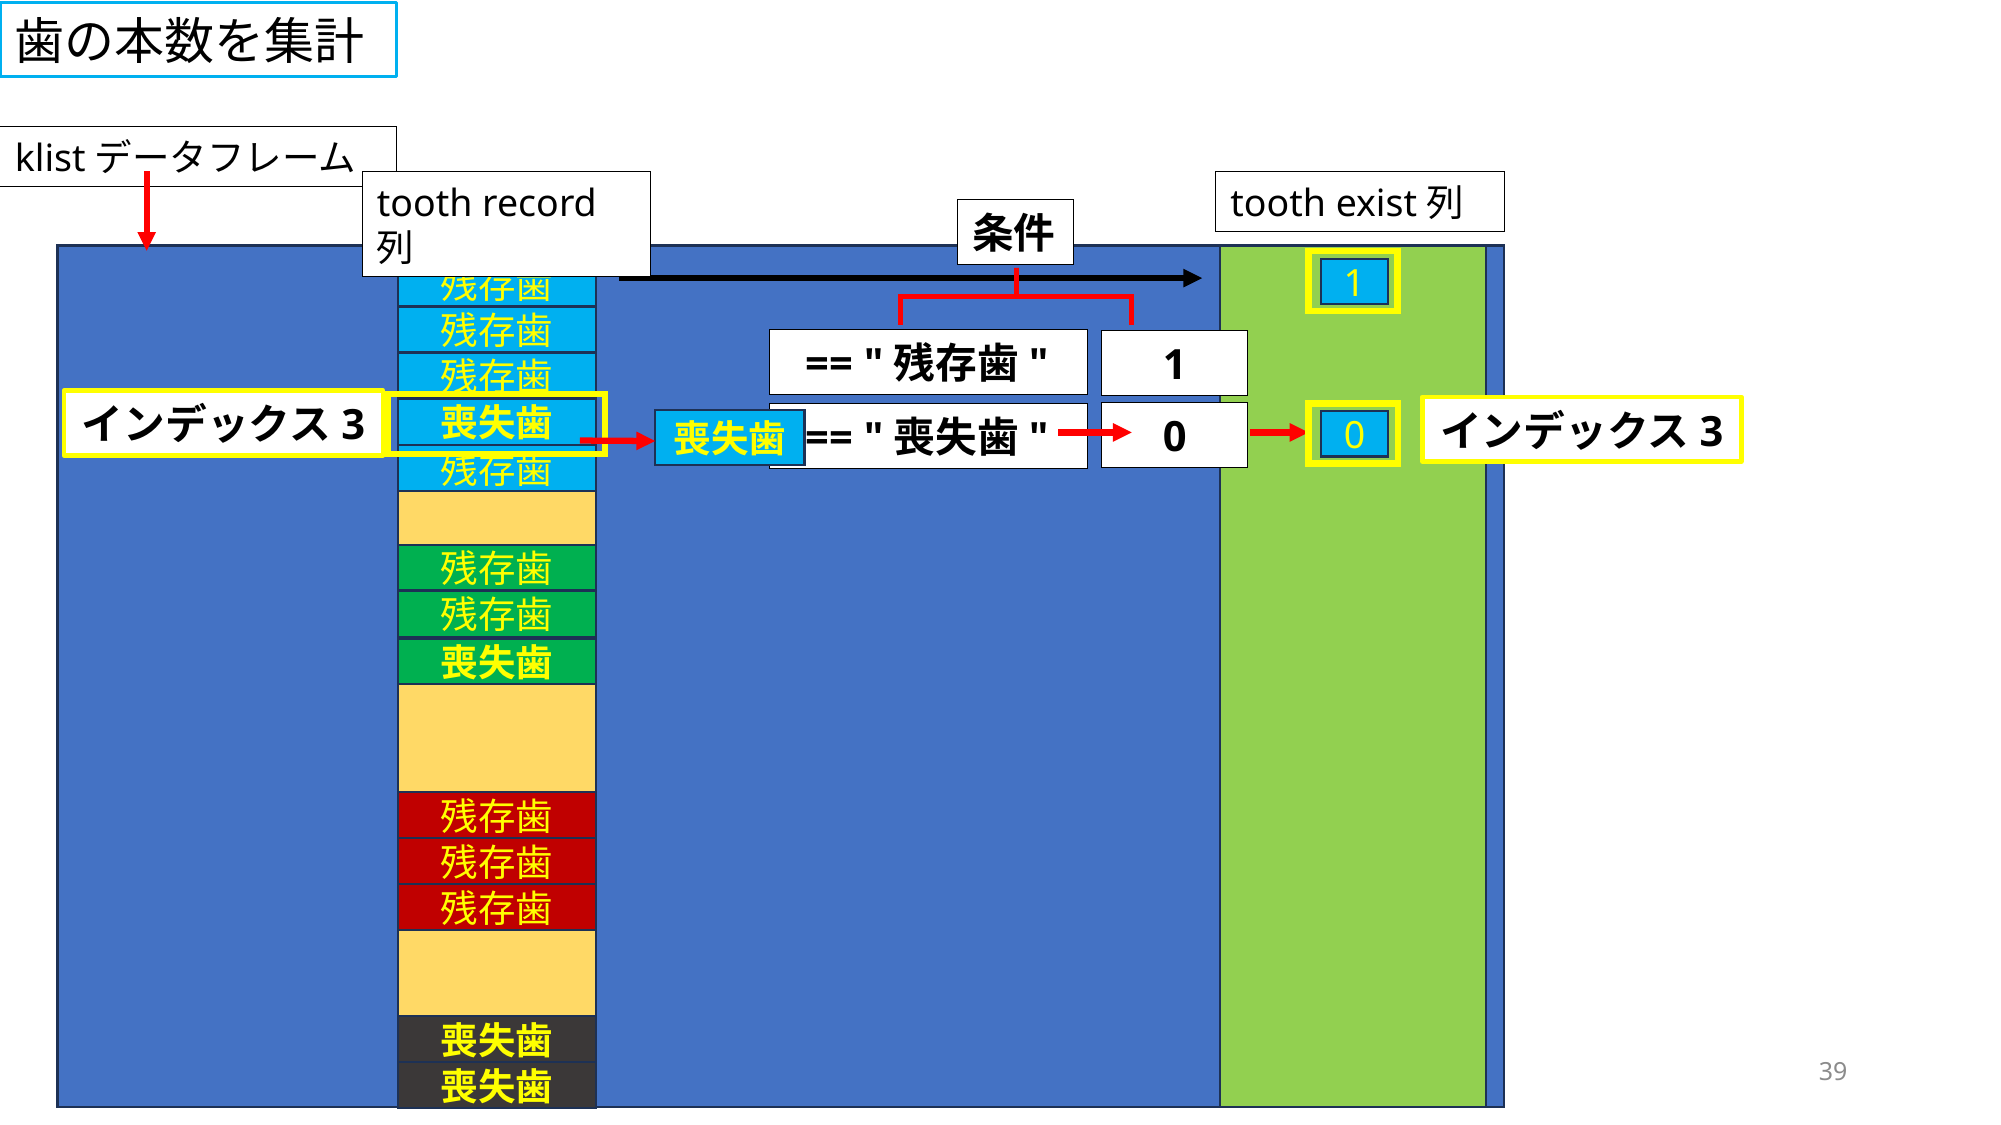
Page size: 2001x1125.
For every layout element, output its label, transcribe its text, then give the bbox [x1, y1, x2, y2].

text_box 喪失歯 [397, 1015, 597, 1061]
text_box [397, 931, 597, 1015]
text_box 残存歯 [397, 837, 597, 883]
text_box [1219, 245, 1487, 1108]
text_box [1487, 462, 1505, 1042]
text_box インデックス3 [1422, 396, 1742, 462]
text_box [386, 393, 606, 455]
text_box [900, 279, 1132, 325]
text_box 条件 [957, 199, 1074, 265]
text_box 残存歯 [397, 352, 597, 393]
text_box 残存歯 [397, 306, 597, 352]
text_box == "喪失歯" [769, 403, 1088, 469]
text_box 残存歯 [397, 791, 597, 837]
text_box 喪失歯 [397, 638, 597, 685]
text_box 残存歯 [397, 455, 597, 492]
text_box [397, 685, 597, 791]
text_box tooth exist列 [1215, 171, 1505, 232]
text_box 残存歯 [397, 883, 597, 931]
text_box インデックス3 [64, 390, 383, 456]
text_box 残存歯 [397, 277, 597, 306]
text_box 1 [1101, 330, 1248, 396]
text_box 残存歯 [397, 592, 597, 638]
text_box [1487, 1103, 1505, 1108]
text_box 喪失歯 [654, 409, 806, 466]
text_box klistデータフレーム [0, 126, 397, 187]
text_box == "残存歯" [769, 329, 1088, 395]
text_box [1308, 402, 1399, 464]
text_box [56, 244, 397, 1108]
text_box [597, 244, 1505, 439]
slide_number 39 [1487, 1042, 1863, 1103]
text_box 残存歯 [397, 544, 597, 592]
text_box 歯の本数を集計 [0, 2, 397, 77]
text_box 0 [1101, 402, 1248, 468]
text_box tooth record列 [362, 171, 651, 277]
text_box [597, 436, 1219, 1108]
text_box 喪失歯 [397, 1061, 597, 1109]
text_box [397, 492, 597, 544]
text_box [1307, 250, 1399, 312]
